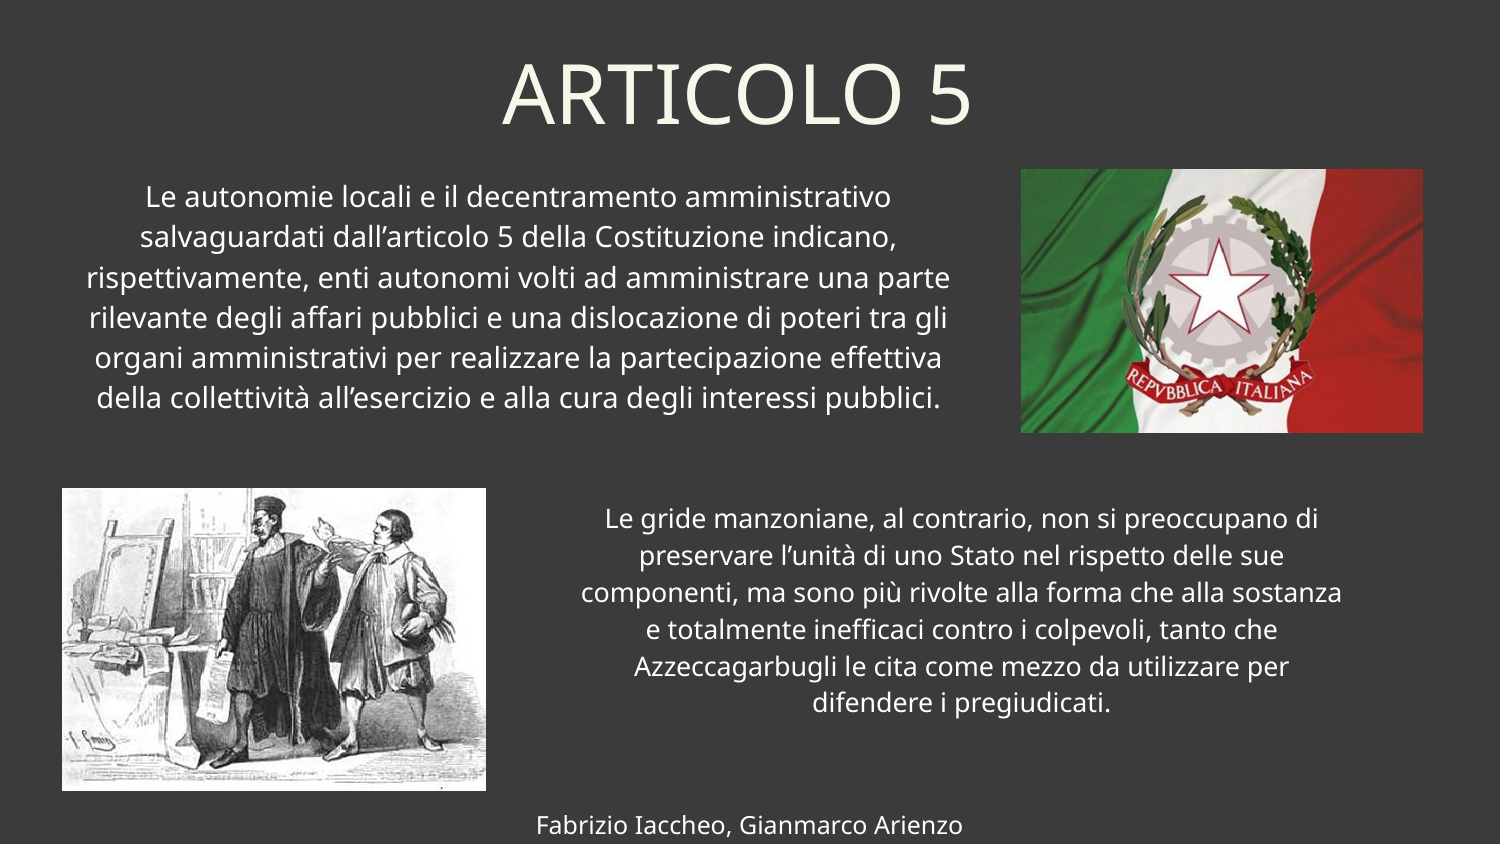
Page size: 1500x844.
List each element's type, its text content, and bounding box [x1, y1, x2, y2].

picture [1021, 168, 1423, 433]
text_box Le autonomie locali e il decentramento amministrativo salvaguardati dall’articolo 5 della Costituzione indicano, rispettivamente, enti autonomi volti ad amministrare una parte rilevante degli affari pubblici e una dislocazione di poteri tra gli organi amministrativi per realizzare la partecipazione effettiva della collettività all’esercizio e alla cura degli interessi pubblici. [78, 173, 960, 448]
picture [62, 488, 487, 792]
list Le gride manzoniane, al contrario, non si preoccupano di preservare l’unità di uno Stato nel rispetto delle sue componenti, ma sono più rivolte alla forma che alla sostanza e totalmente inefficaci contro i colpevoli, tanto che Azzeccagarbugli le cita come mezzo da utilizzare per difendere i pregiudicati. [562, 422, 1362, 743]
text_box ARTICOLO 5 [116, 1, 1362, 142]
text_box Fabrizio Iaccheo, Gianmarco Arienzo [365, 783, 1135, 844]
